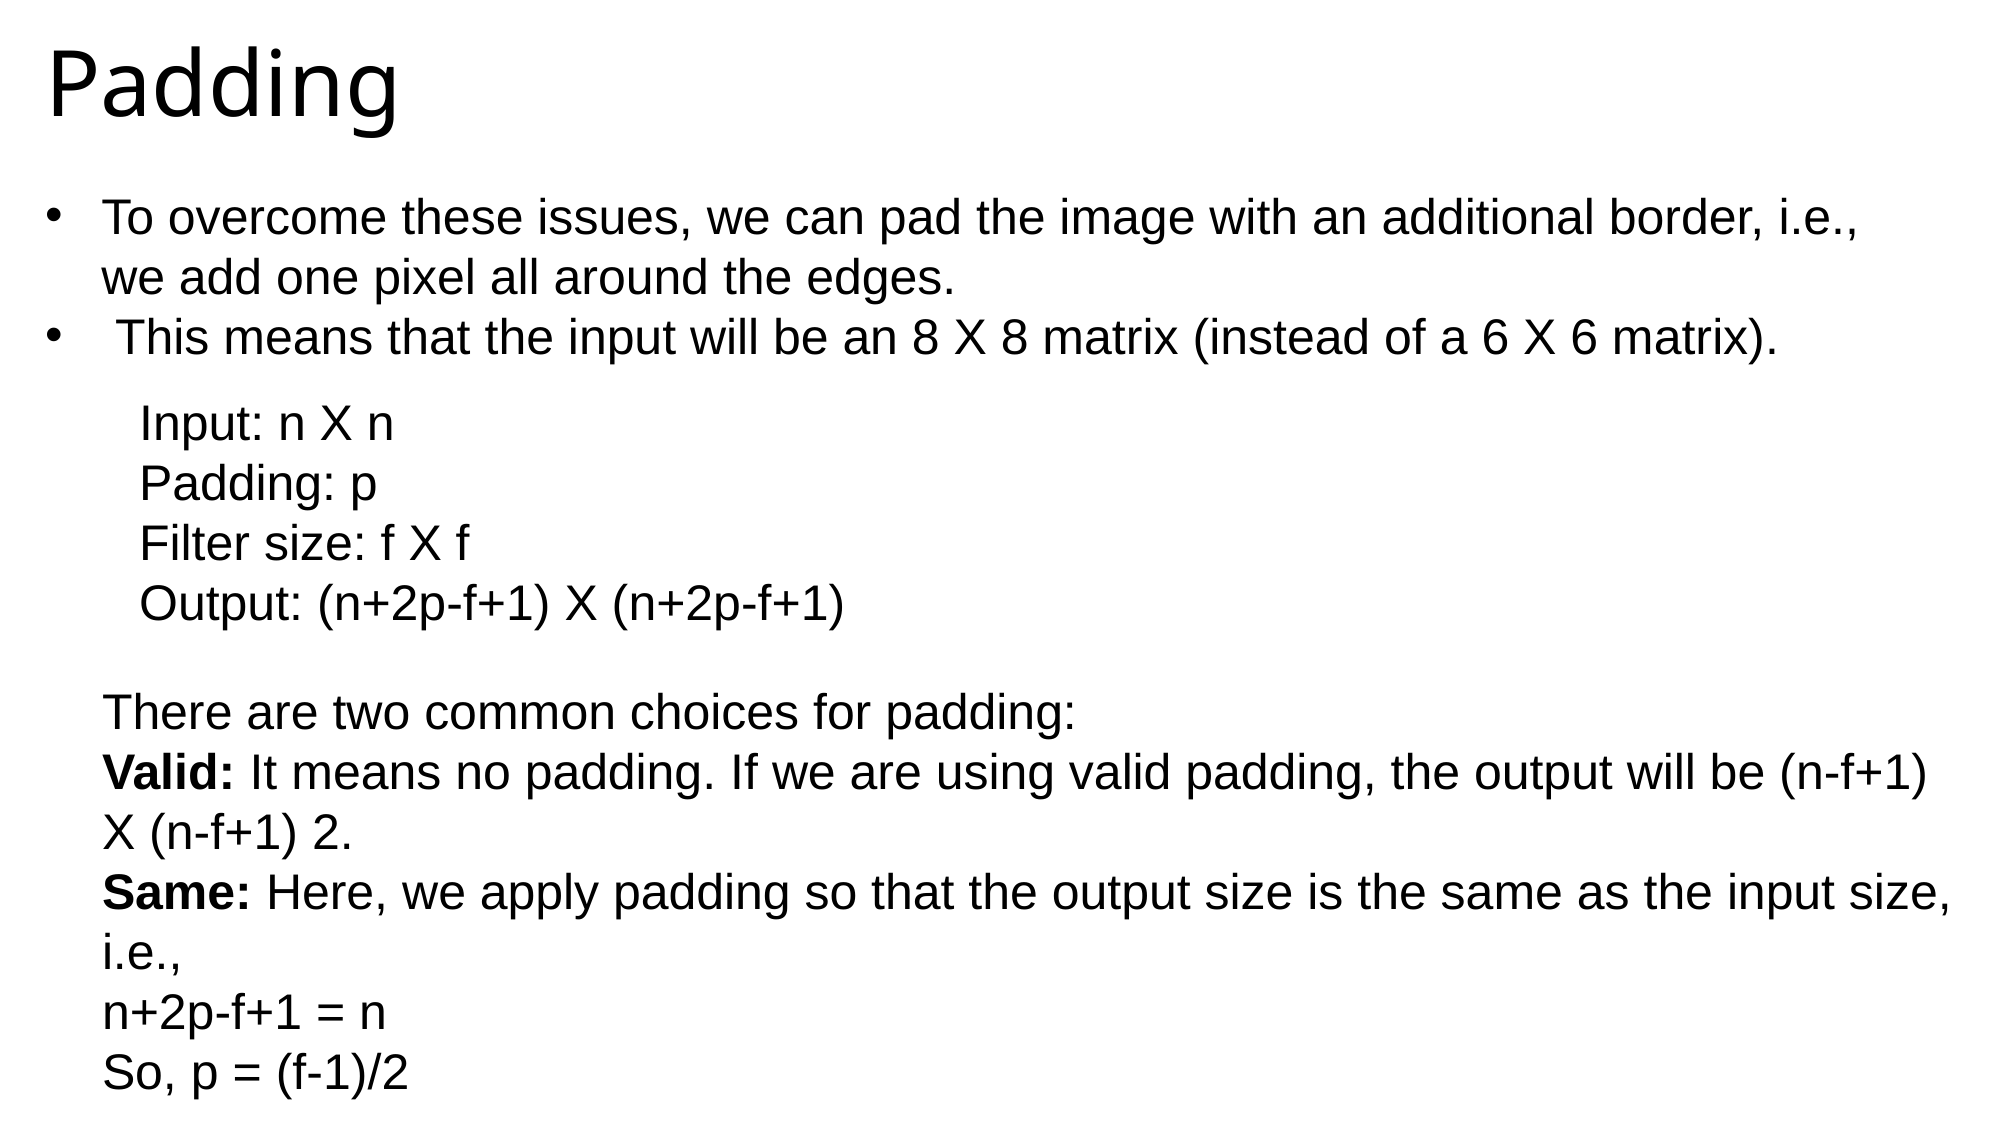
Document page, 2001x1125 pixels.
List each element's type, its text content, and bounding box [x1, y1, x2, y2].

title Padding [30, 29, 1755, 177]
text_box To overcome these issues, we can pad the image with an additional border, i.e., we add one pixel all around the edges. This means that the input will be an 8 X 8 matrix (instead of a 6 X 6 matrix). [30, 177, 1898, 374]
text_box There are two common choices for padding: Valid: It means no padding. If we are using valid padding, the output will be (n-f+1) X (n-f+1) 2. Same: Here, we apply padding so that the output size is the same as the input size, i.e., n+2p-f+1 = n So, p = (f-1)/2 [87, 672, 1970, 1112]
text_box Input: n X n Padding: p Filter size: f X f Output: (n+2p-f+1) X (n+2p-f+1) [124, 382, 1132, 640]
